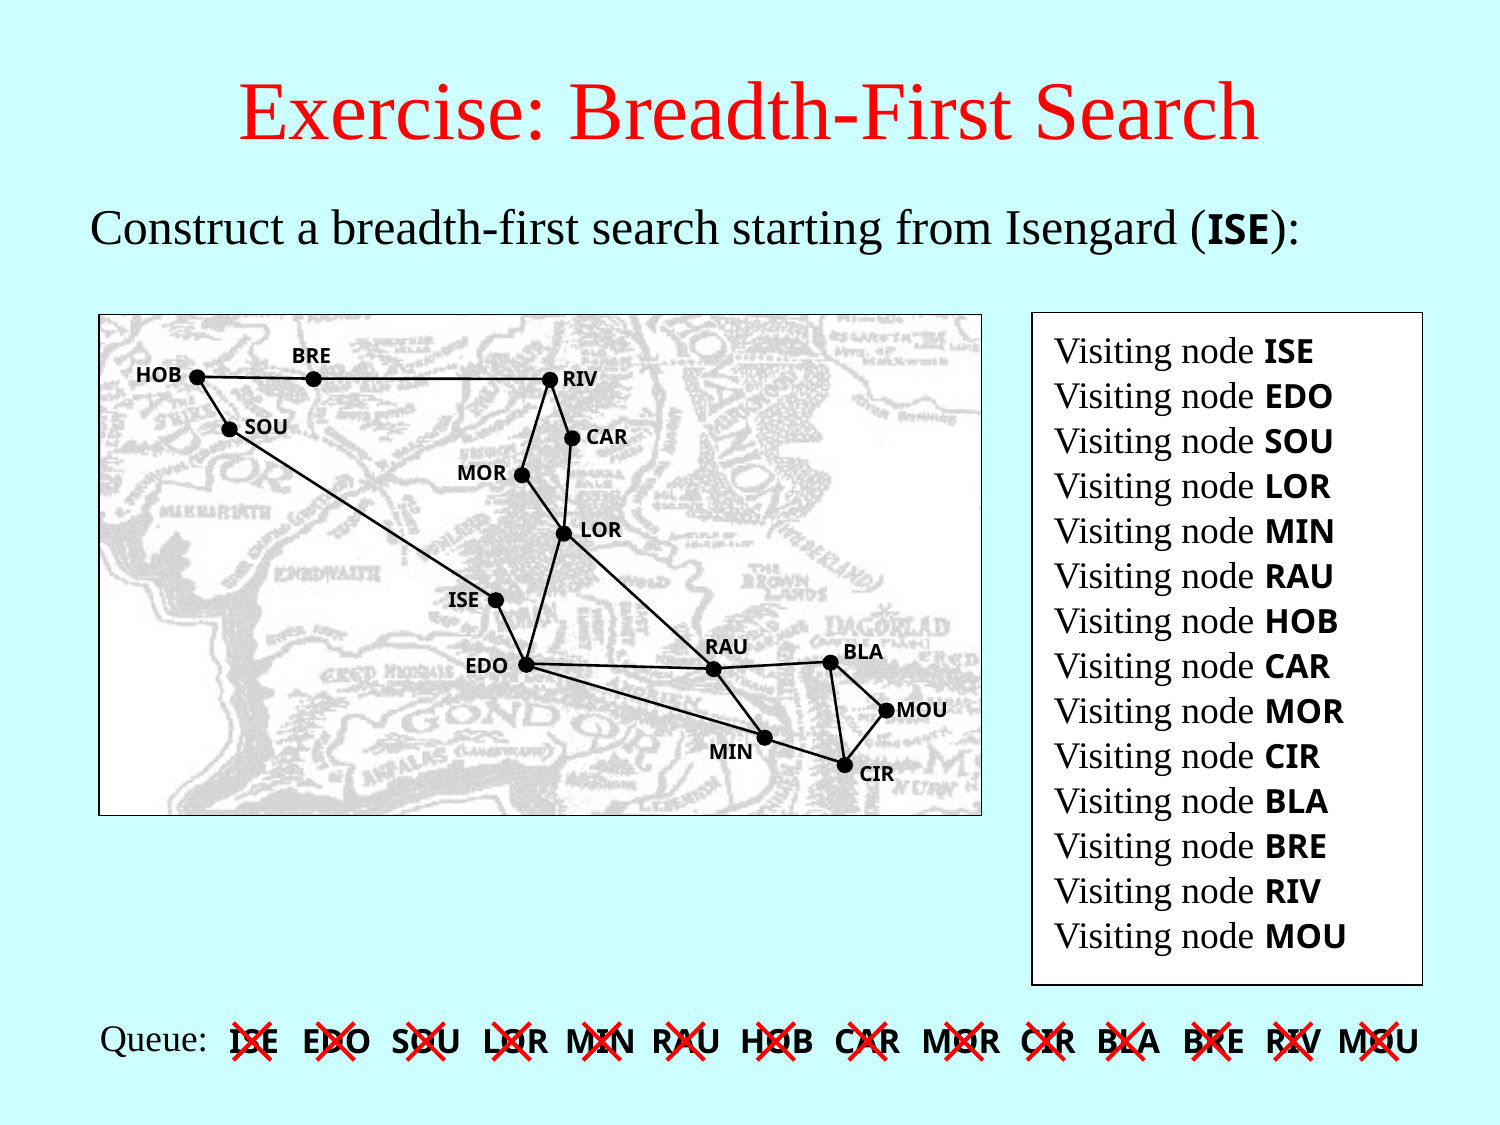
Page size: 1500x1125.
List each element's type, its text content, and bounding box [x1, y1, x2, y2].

text_box CAR [819, 1012, 906, 1068]
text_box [1274, 1022, 1313, 1061]
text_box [1360, 1022, 1399, 1061]
text_box [1031, 312, 1423, 985]
text_box SOU [376, 1012, 467, 1068]
picture [99, 314, 981, 815]
text_box Construct a breadth-first search starting from Isengard (ISE): [74, 187, 1413, 263]
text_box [848, 1022, 887, 1061]
text_box MOR [906, 1012, 1005, 1068]
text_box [406, 1022, 445, 1061]
text_box BRE [1167, 1012, 1250, 1068]
text_box BLA [1081, 1012, 1167, 1068]
text_box Visiting node ISE Visiting node EDO Visiting node SOU Visiting node LOR Visiting node MIN Visiting node RAU Visiting node HOB Visiting node CAR Visiting node MOR Visiting node CIR Visiting node BLA Visiting node BRE Visiting node RIV Visiting node MOU [1038, 318, 1363, 1009]
text_box RAU [636, 1012, 724, 1068]
text_box RIV [1250, 1012, 1322, 1068]
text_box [945, 1022, 984, 1061]
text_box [1026, 1022, 1065, 1061]
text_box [492, 1022, 531, 1061]
text_box MIN [550, 1012, 636, 1068]
title Exercise: Breadth-First Search [0, 12, 1500, 201]
text_box EDO [286, 1012, 376, 1068]
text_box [582, 1022, 621, 1061]
text_box ISE [214, 1012, 286, 1068]
text_box MOU [1322, 1012, 1435, 1068]
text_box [1192, 1022, 1231, 1061]
text_box Queue: [85, 1006, 224, 1067]
text_box HOB [724, 1012, 819, 1068]
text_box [666, 1022, 705, 1061]
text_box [316, 1022, 355, 1061]
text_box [756, 1022, 795, 1061]
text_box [1106, 1022, 1145, 1061]
text_box CIR [1005, 1012, 1081, 1068]
text_box LOR [467, 1012, 550, 1068]
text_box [233, 1022, 272, 1061]
